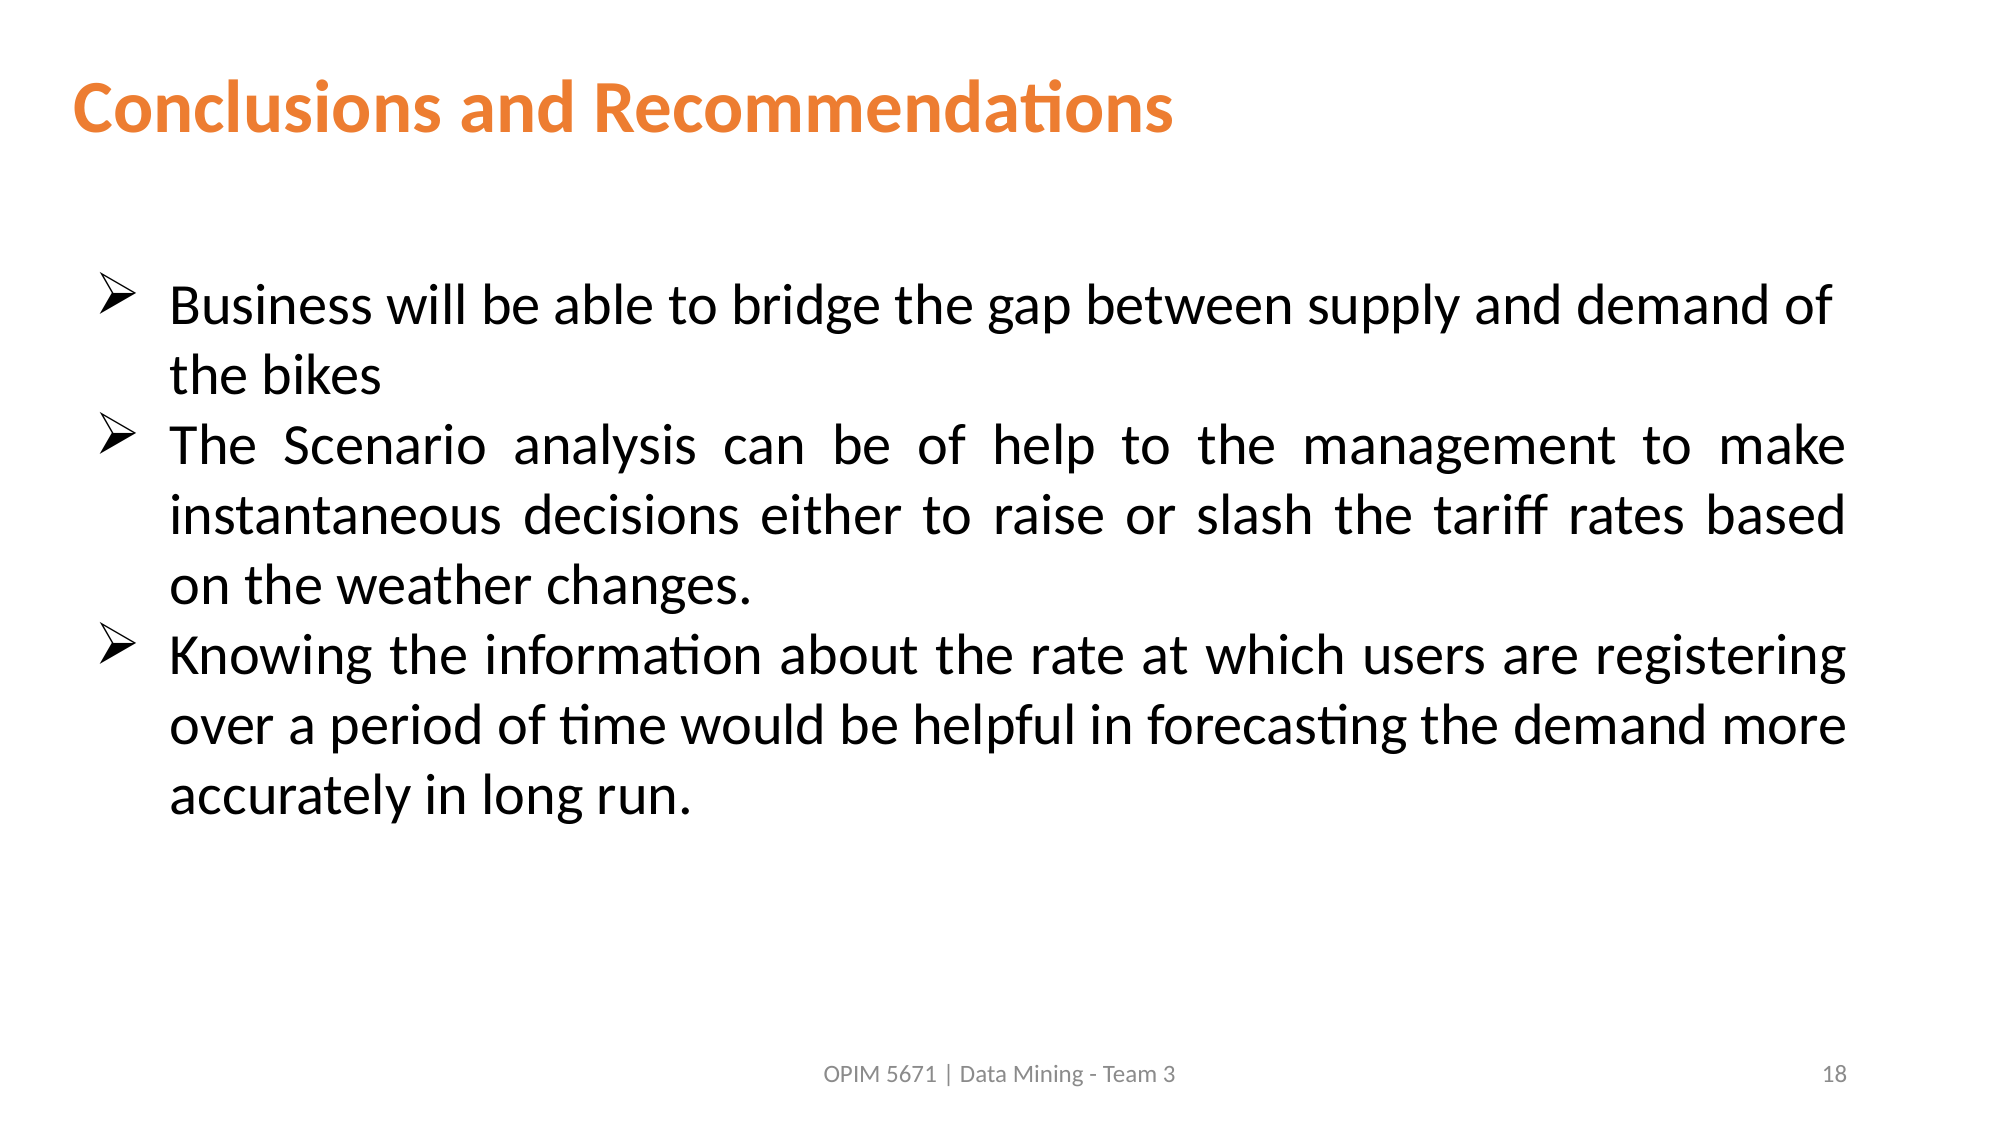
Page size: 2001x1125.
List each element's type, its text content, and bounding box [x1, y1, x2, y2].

text_box Business will be able to bridge the gap between supply and demand of the bikes The Scenario analysis can be of help to the management to make instantaneous decisions either to raise or slash the tariff rates based on the weather changes. Knowing the information about the rate at which users are registering over a period of time would be helpful in forecasting the demand more accurately in long run. [80, 258, 1863, 834]
footer OPIM 5671 | Data Mining - Team 3 [662, 1042, 1338, 1103]
list Conclusions and Recommendations [58, 60, 1784, 157]
slide_number 18 [1412, 1042, 1863, 1103]
